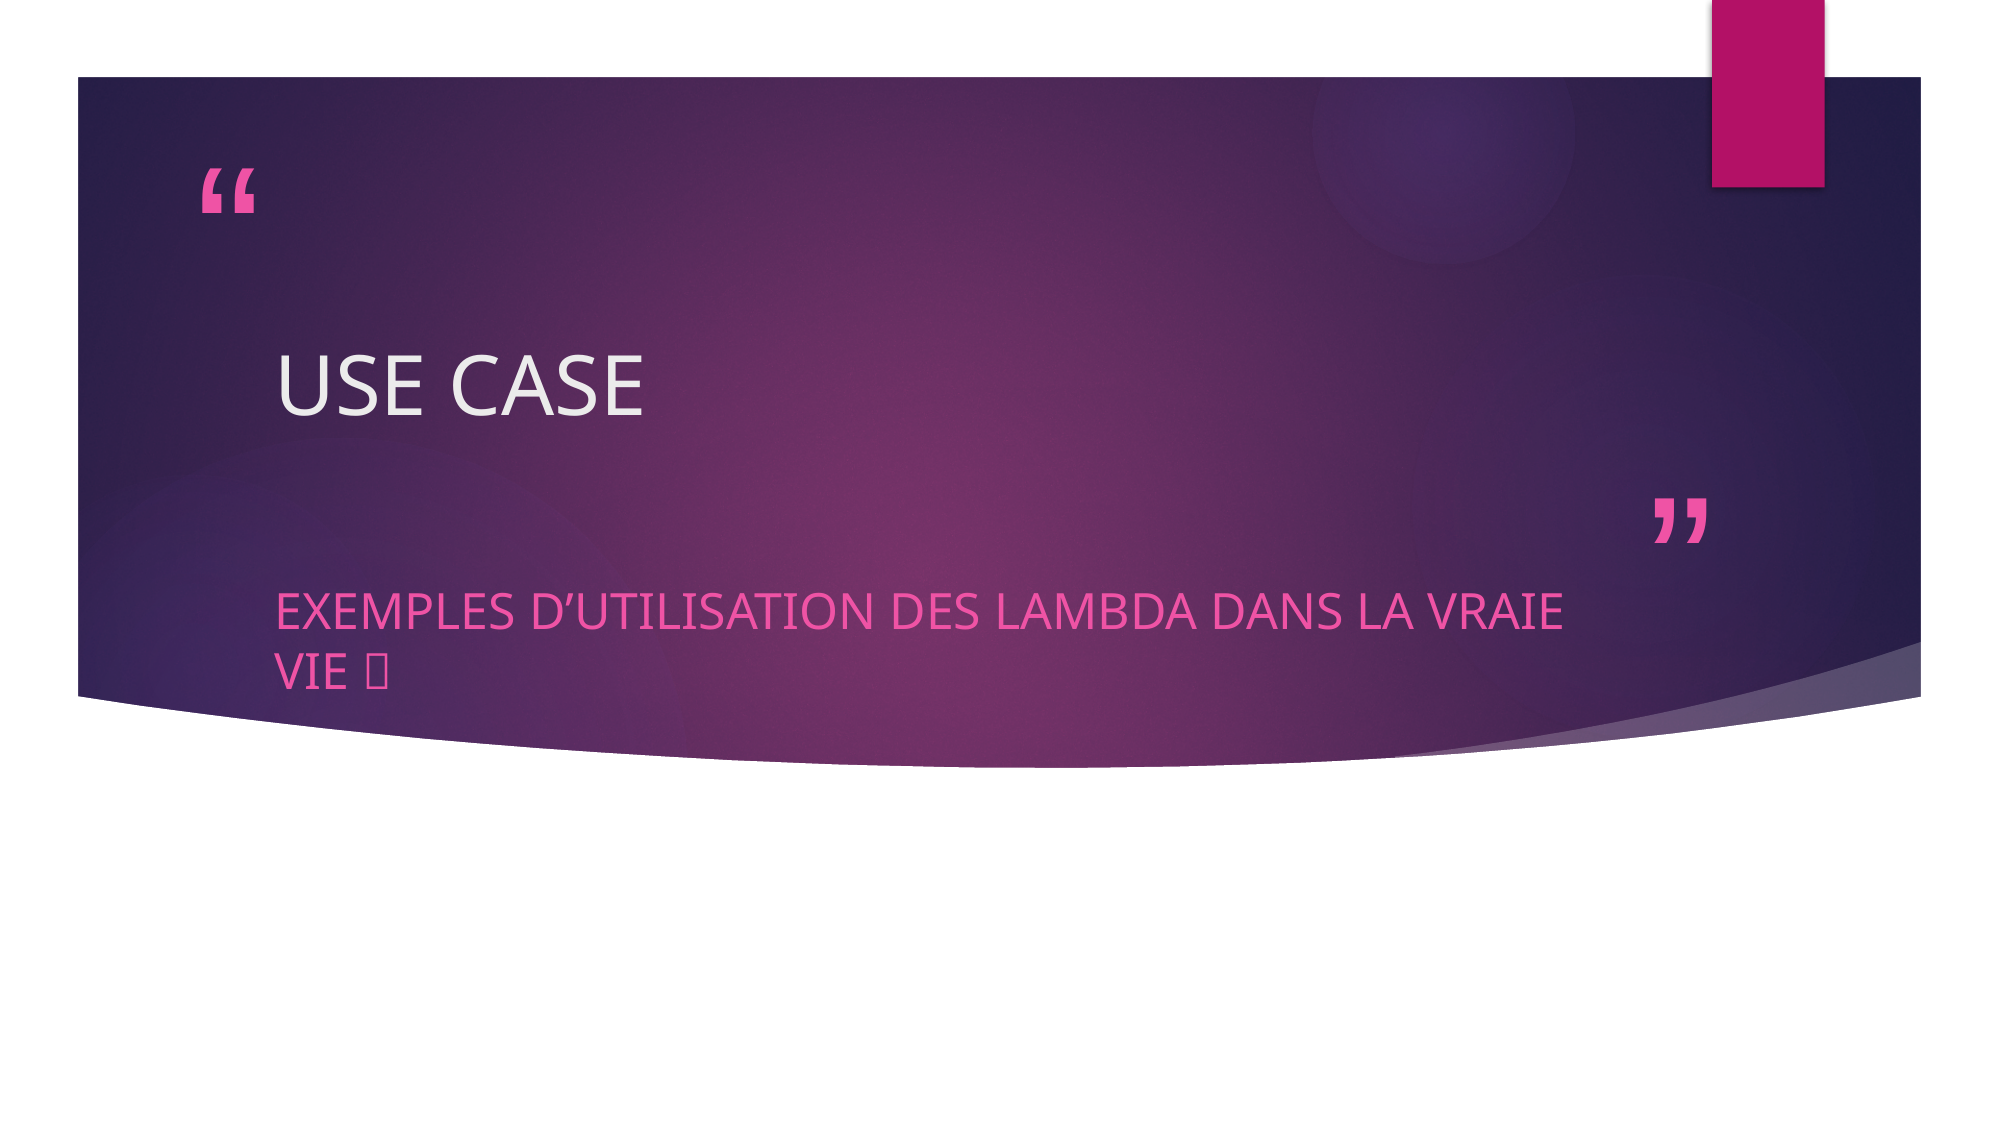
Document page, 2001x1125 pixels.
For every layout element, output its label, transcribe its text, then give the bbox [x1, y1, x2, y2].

list Exemples d’utilisation des lambda dans la vraie vie  [259, 572, 1588, 660]
title USE CASE [259, 161, 1647, 604]
